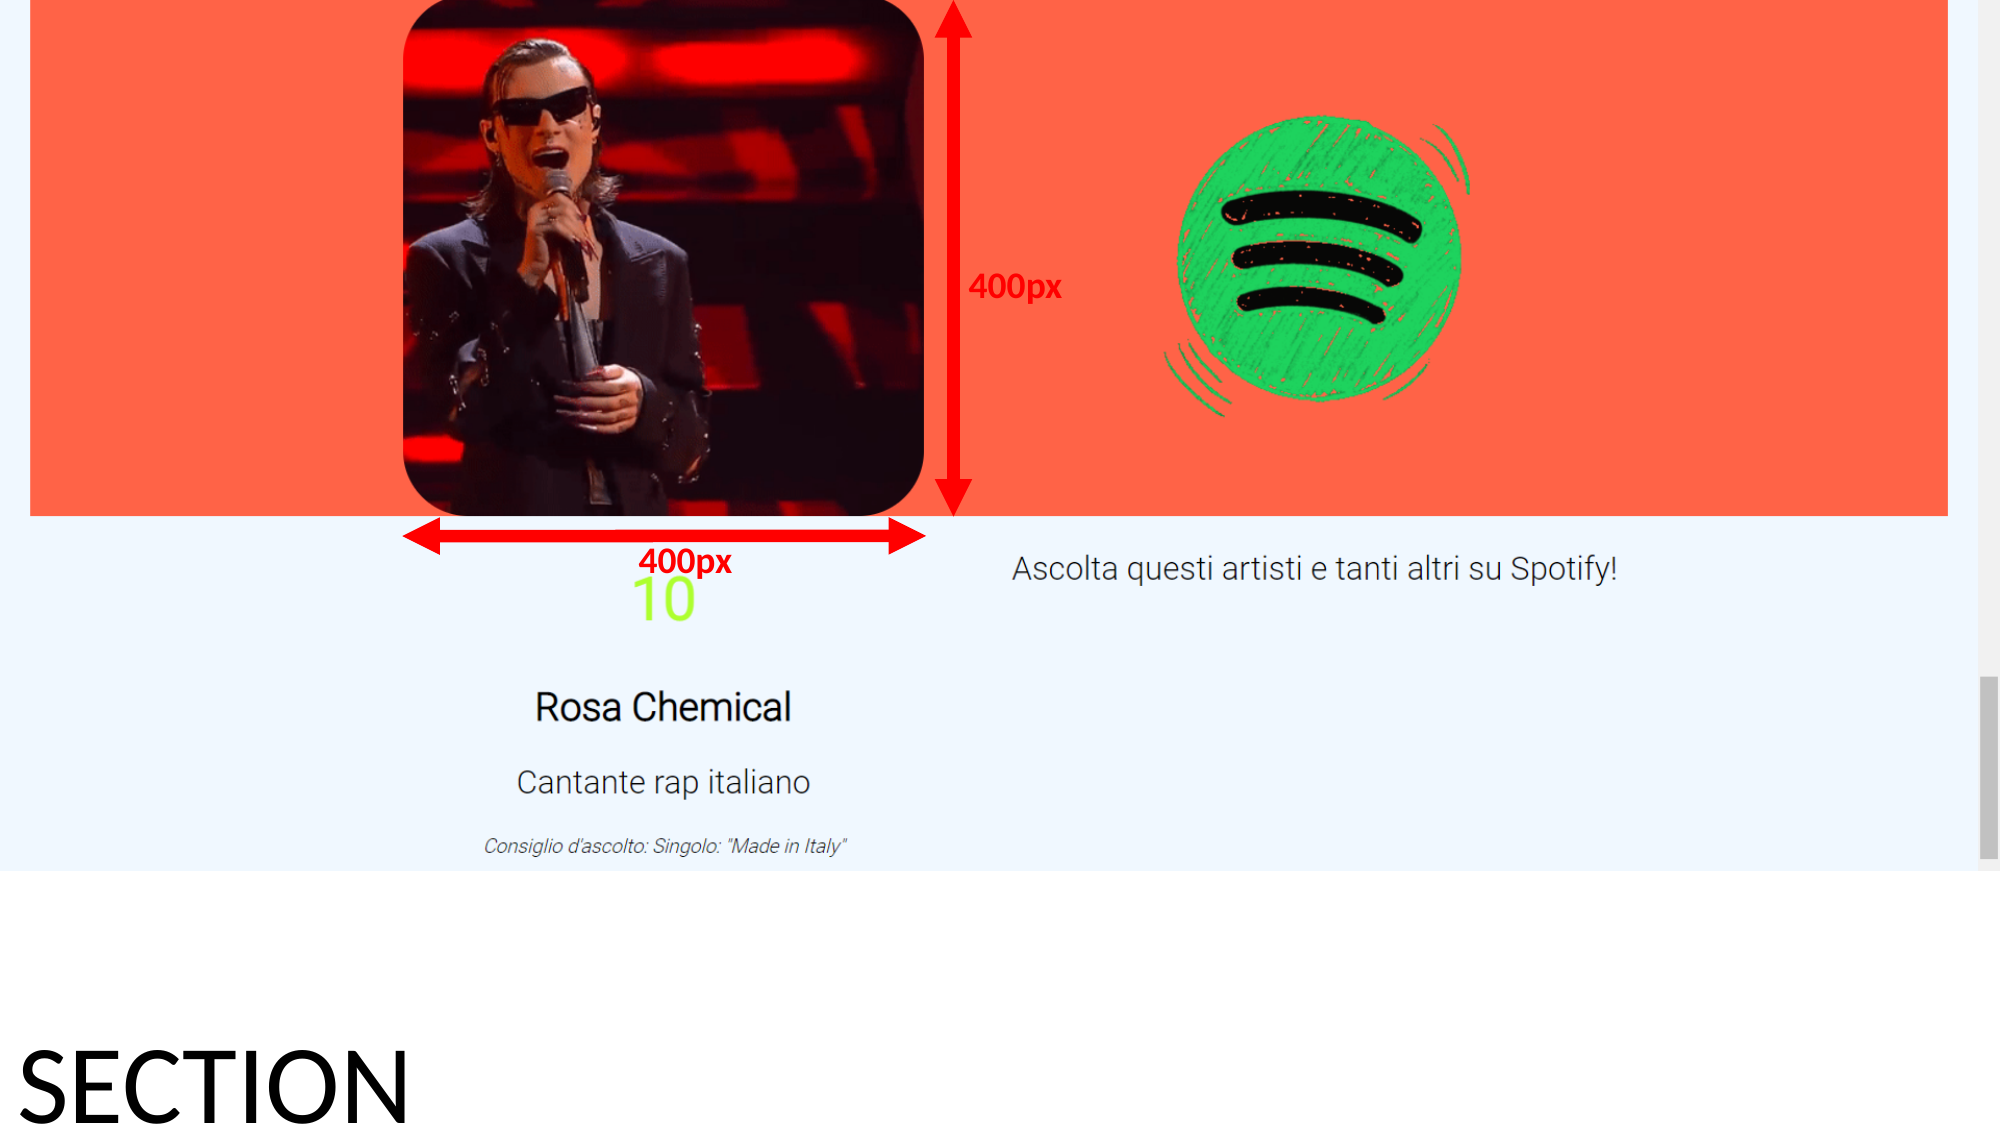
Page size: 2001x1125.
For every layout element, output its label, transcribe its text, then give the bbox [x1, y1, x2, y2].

picture [0, 0, 2000, 871]
text_box SECTION [2, 1003, 429, 1125]
